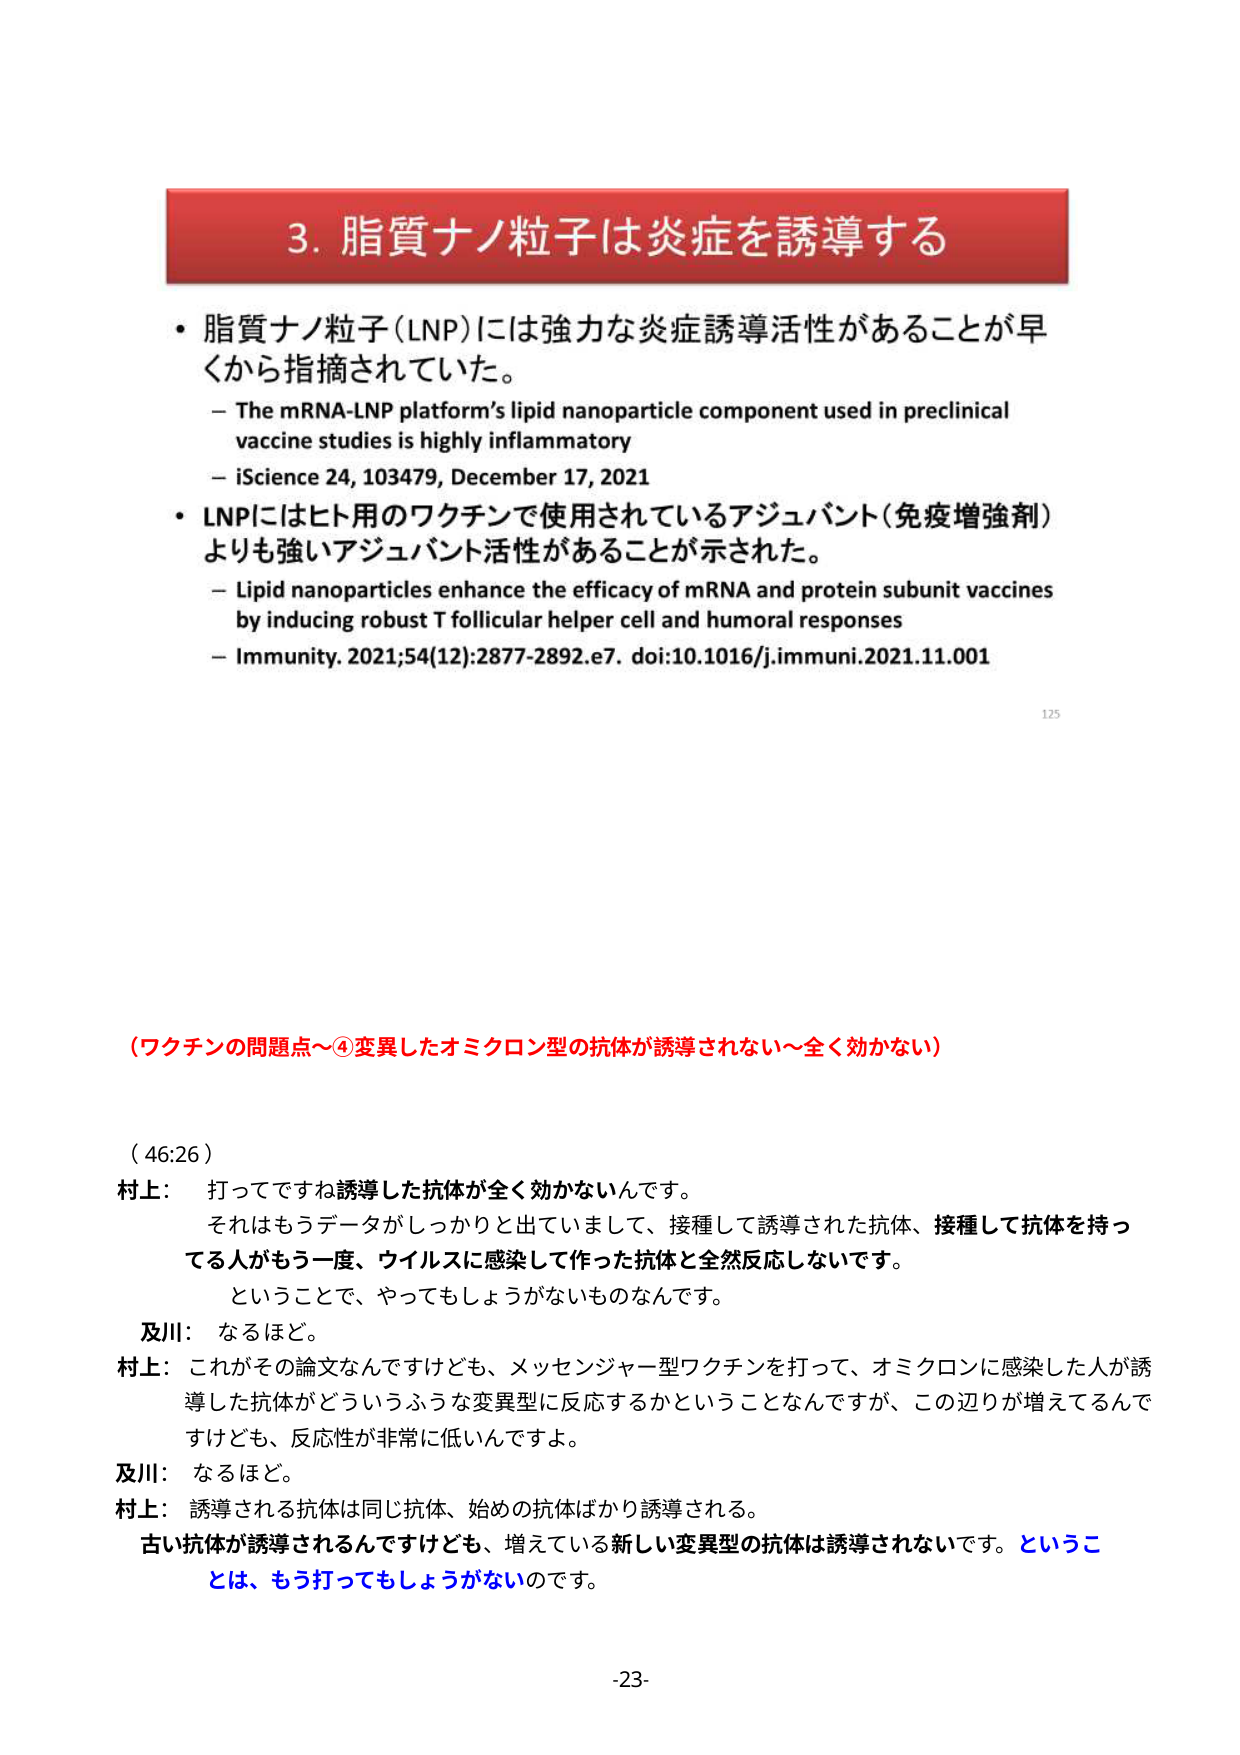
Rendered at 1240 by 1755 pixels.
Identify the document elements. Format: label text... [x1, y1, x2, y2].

text_box （ワクチンの問題点～④変異したオミクロン型の抗体が誘導されない～全く効かない） [115, 1032, 978, 1061]
text_box （46:26） 村上： 打ってですね誘導した抗体が全く効かないんです。 それはもうデータがしっかりと出ていまして、接種して誘導された抗体、接種して抗体を持ってる人がもう一度、ウイルスに感染して作った抗体と全然反応しないです。 ということで、やってもしょうがないものなんです。 及川： なるほど。 村上： これがその論文なんですけども、メッセンジャー型ワクチンを打って、オミクロンに感染した人が誘導した抗体がどういうふうな変異型に反応するかということなんですが、この辺りが増えてるんですけども、反応性が非常に低いんですよ。 及川： なるほど。 村上： 誘導される抗体は同じ抗体、始めの抗体ばかり誘導される。 古い抗体が誘導されるんですけども、増えている新しい変異型の抗体は誘導されないです。ということは、もう打ってもしょうがないのです。 [115, 1129, 1154, 1593]
picture [117, 176, 1119, 740]
slide_number -23- [610, 1654, 659, 1755]
